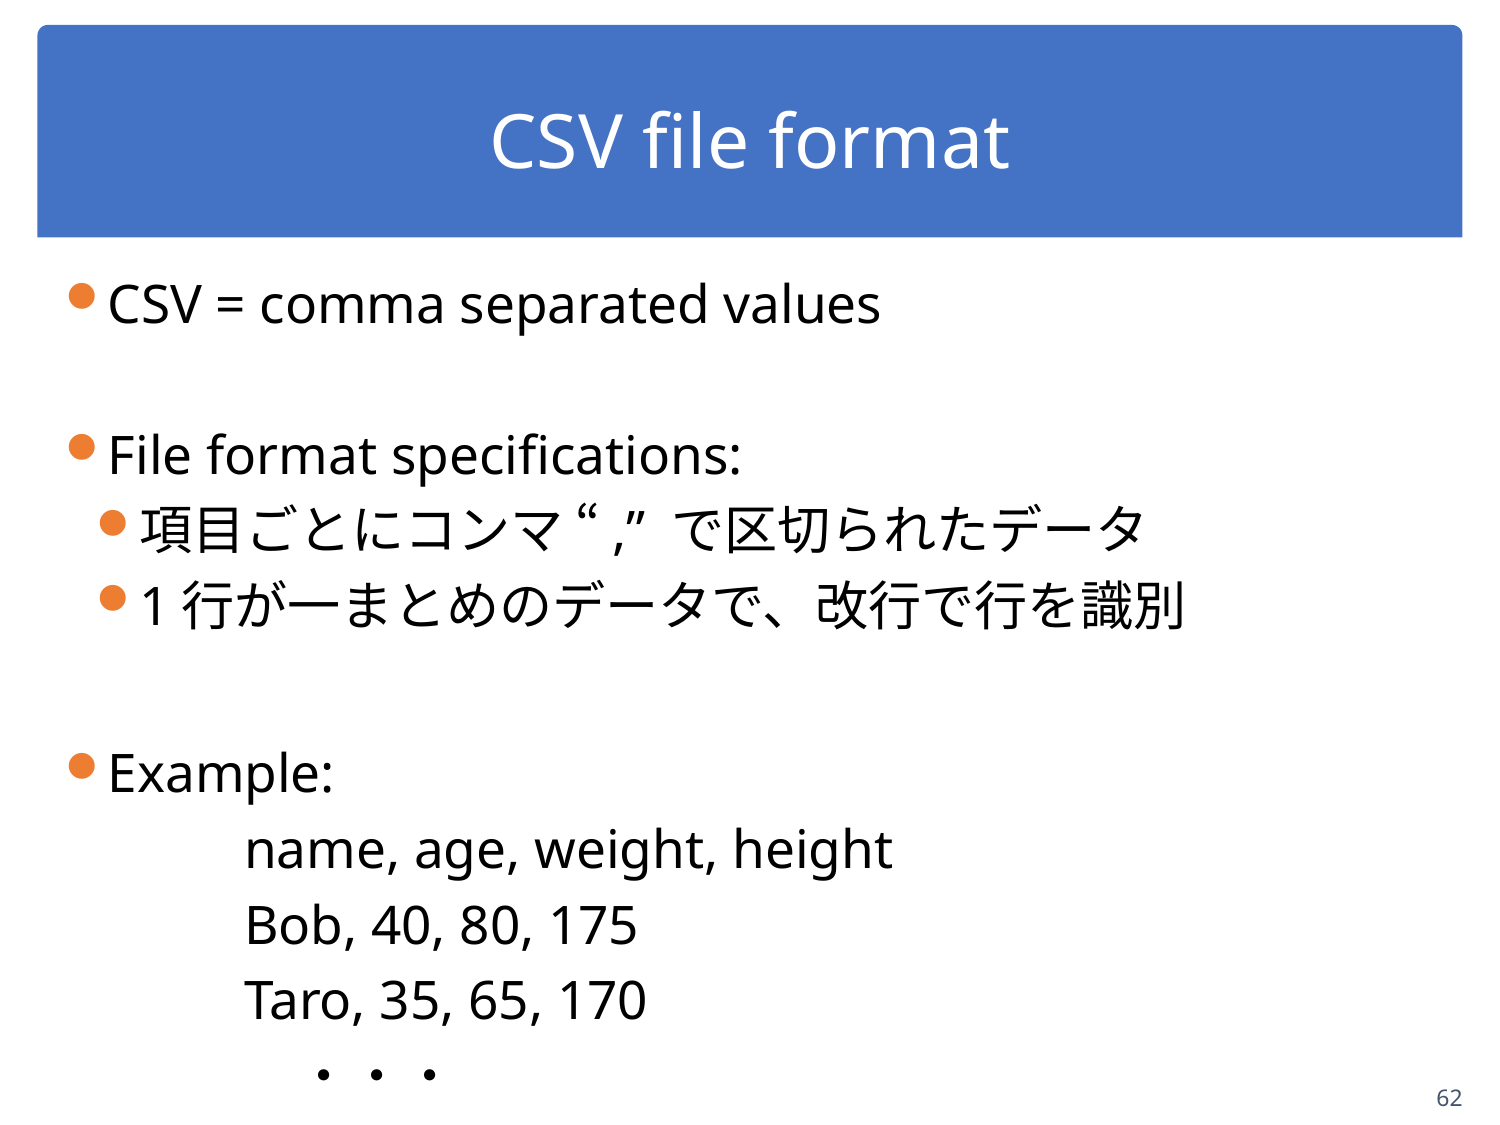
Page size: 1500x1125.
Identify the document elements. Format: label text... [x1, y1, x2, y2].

title CSV file format [49, 44, 1451, 233]
list CSV = comma separated values File format specifications: 項目ごとにコンマ “,” で区切られたデータ 1行が一まとめのデータで、改行で行を識別 Example: name, age, weight, height Bob, 40, 80, 175 Taro, 35, 65, 170 ・・・ [49, 262, 1451, 1121]
slide_number 62 [1128, 1072, 1478, 1125]
